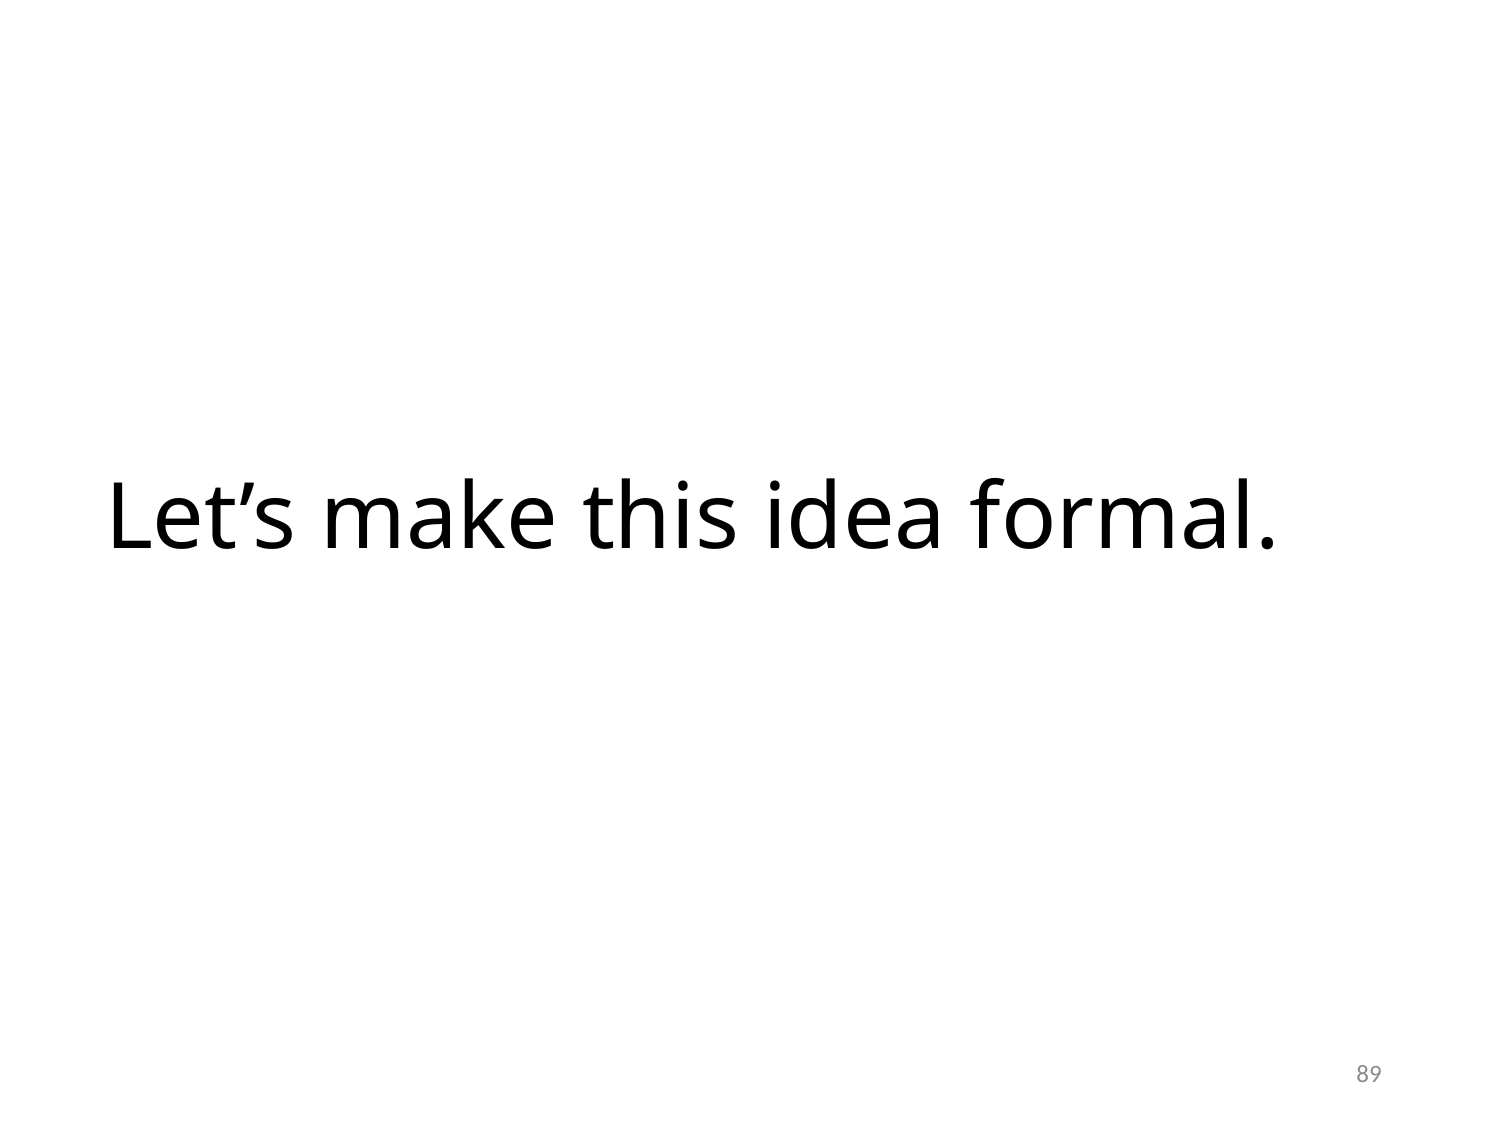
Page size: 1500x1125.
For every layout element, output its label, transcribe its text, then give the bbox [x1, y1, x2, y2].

title Let’s make this idea formal. [90, 409, 1384, 628]
slide_number 89 [1059, 1042, 1397, 1103]
